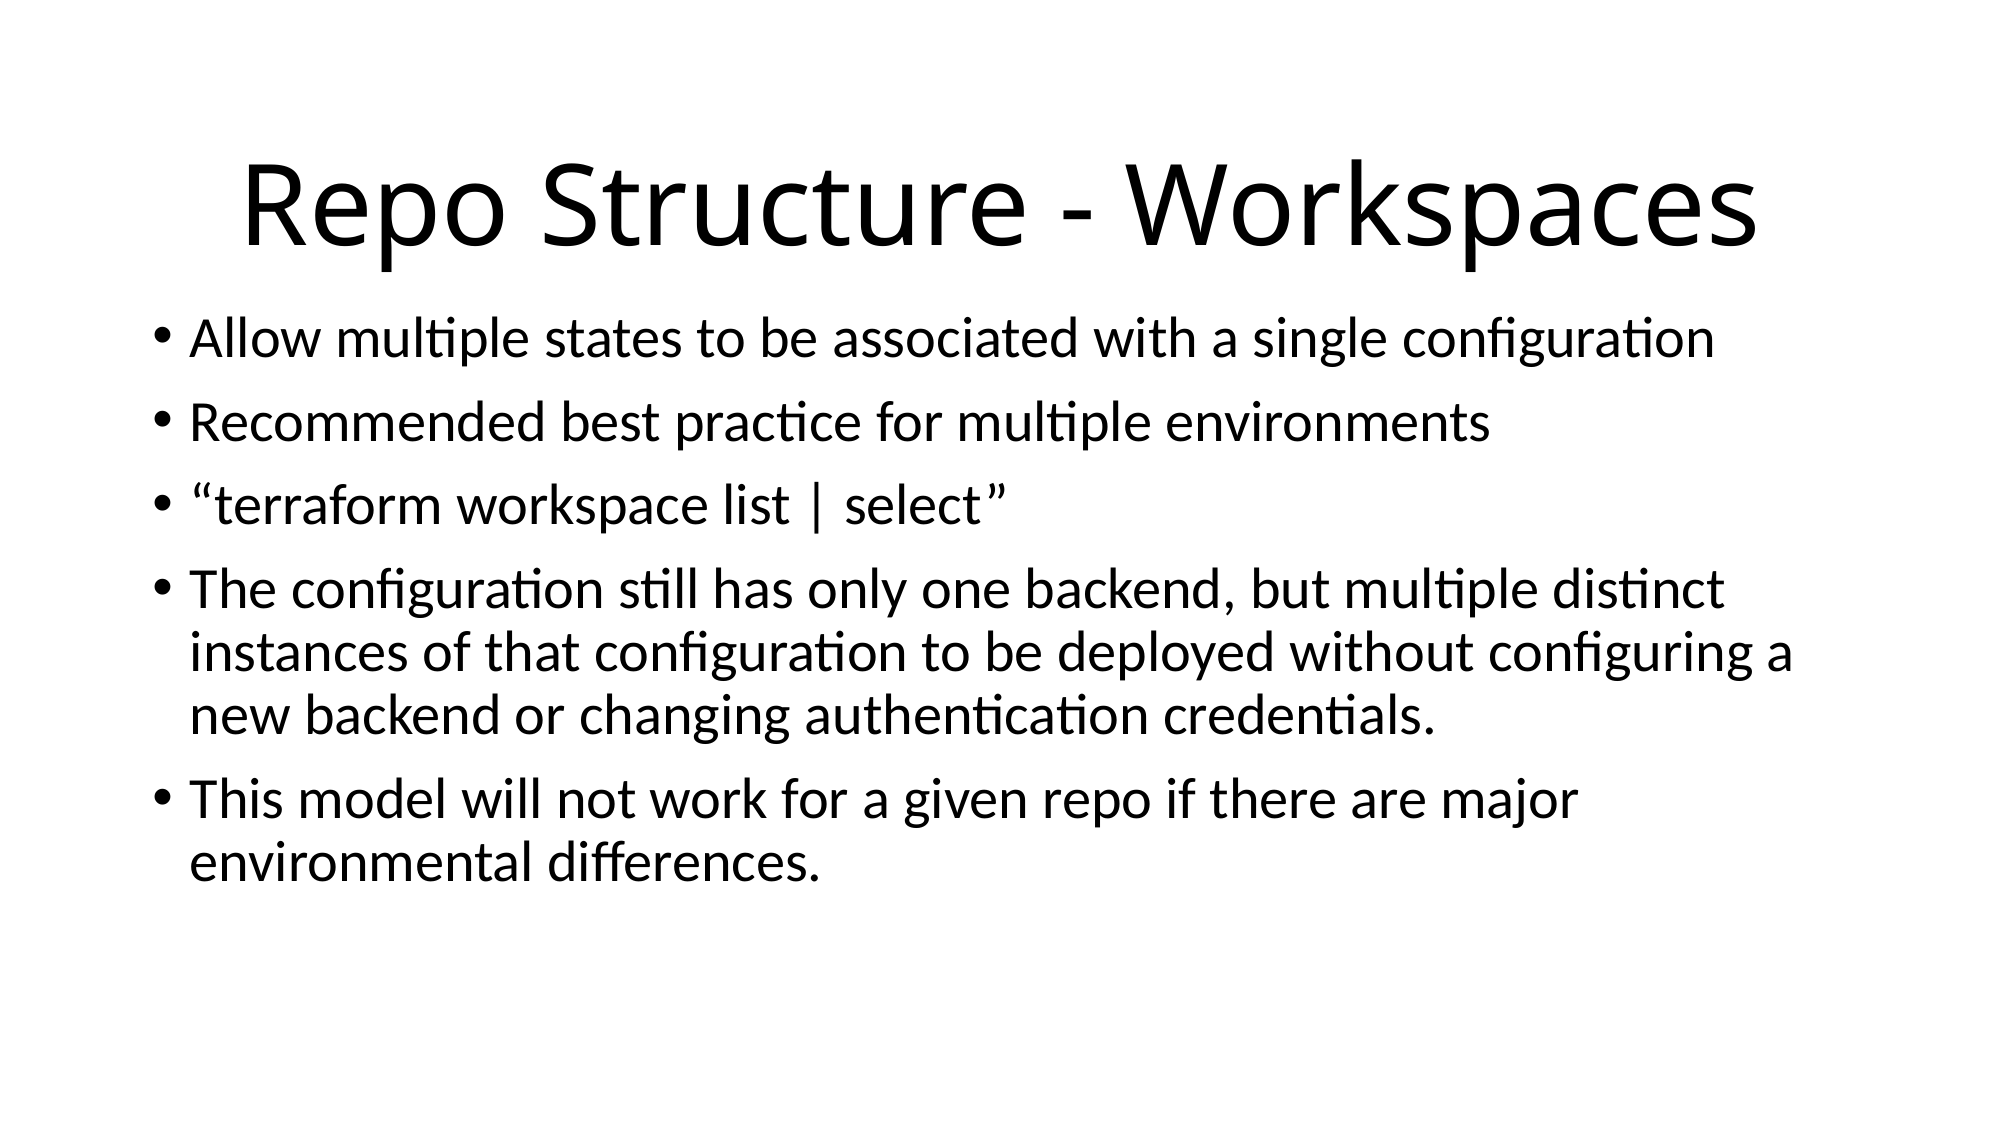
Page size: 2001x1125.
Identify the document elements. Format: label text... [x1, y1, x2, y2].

list Allow multiple states to be associated with a single configuration Recommended best practice for multiple environments “terraform workspace list | select” The configuration still has only one backend, but multiple distinct instances of that configuration to be deployed without configuring a new backend or changing authentication credentials. This model will not work for a given repo if there are major environmental differences. [137, 299, 1863, 1014]
title Repo Structure - Workspaces [137, 59, 1863, 278]
